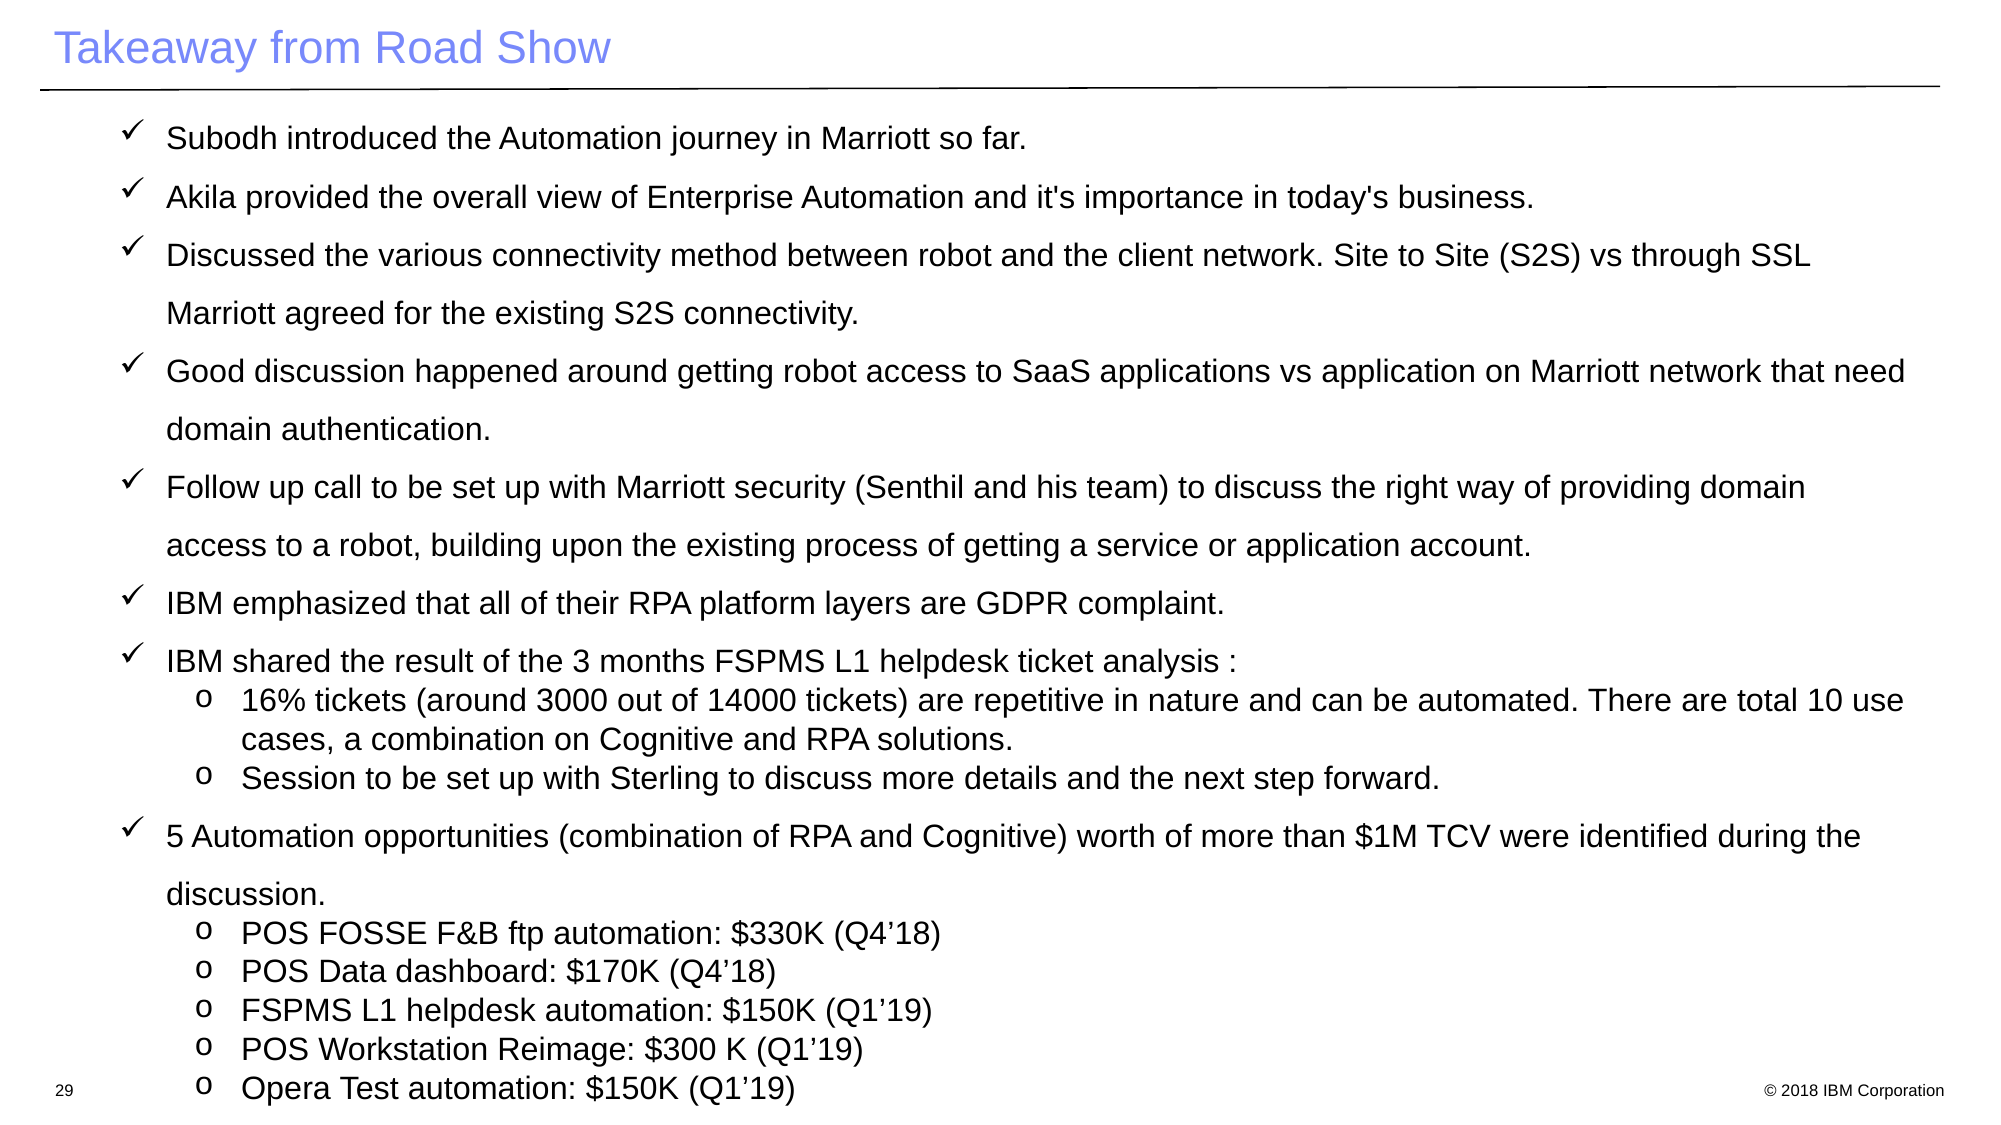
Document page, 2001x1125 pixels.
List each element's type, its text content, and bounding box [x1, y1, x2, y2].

text_box Takeaway from Road Show [38, 16, 1502, 97]
slide_number 29 [40, 1072, 104, 1103]
text_box Subodh introduced the Automation journey in Marriott so far. Akila provided the overall view of Enterprise Automation and it's importance in today's business. Discussed the various connectivity method between robot and the client network. Site to Site (S2S) vs through SSL Marriott agreed for the existing S2S connectivity. Good discussion happened around getting robot access to SaaS applications vs application on Marriott network that need domain authentication. Follow up call to be set up with Marriott security (Senthil and his team) to discuss the right way of providing domain access to a robot, building upon the existing process of getting a service or application account. IBM emphasized that all of their RPA platform layers are GDPR complaint. IBM shared the result of the 3 months FSPMS L1 helpdesk ticket analysis : 16% tickets (around 3000 out of 14000 tickets) are repetitive in nature and can be automated. There are total 10 use cases, a combination on Cognitive and RPA solutions. Session to be set up with Sterling to discuss more details and the next step forward. 5 Automation opportunities (combination of RPA and Cognitive) worth of more than $1M TCV were identified during the discussion. POS FOSSE F&B ftp automation: $330K (Q4’18) POS Data dashboard: $170K (Q4’18) FSPMS L1 helpdesk automation: $150K (Q1’19) POS Workstation Reimage: $300 K (Q1’19) Opera Test automation: $150K (Q1’19) [104, 90, 1931, 1113]
